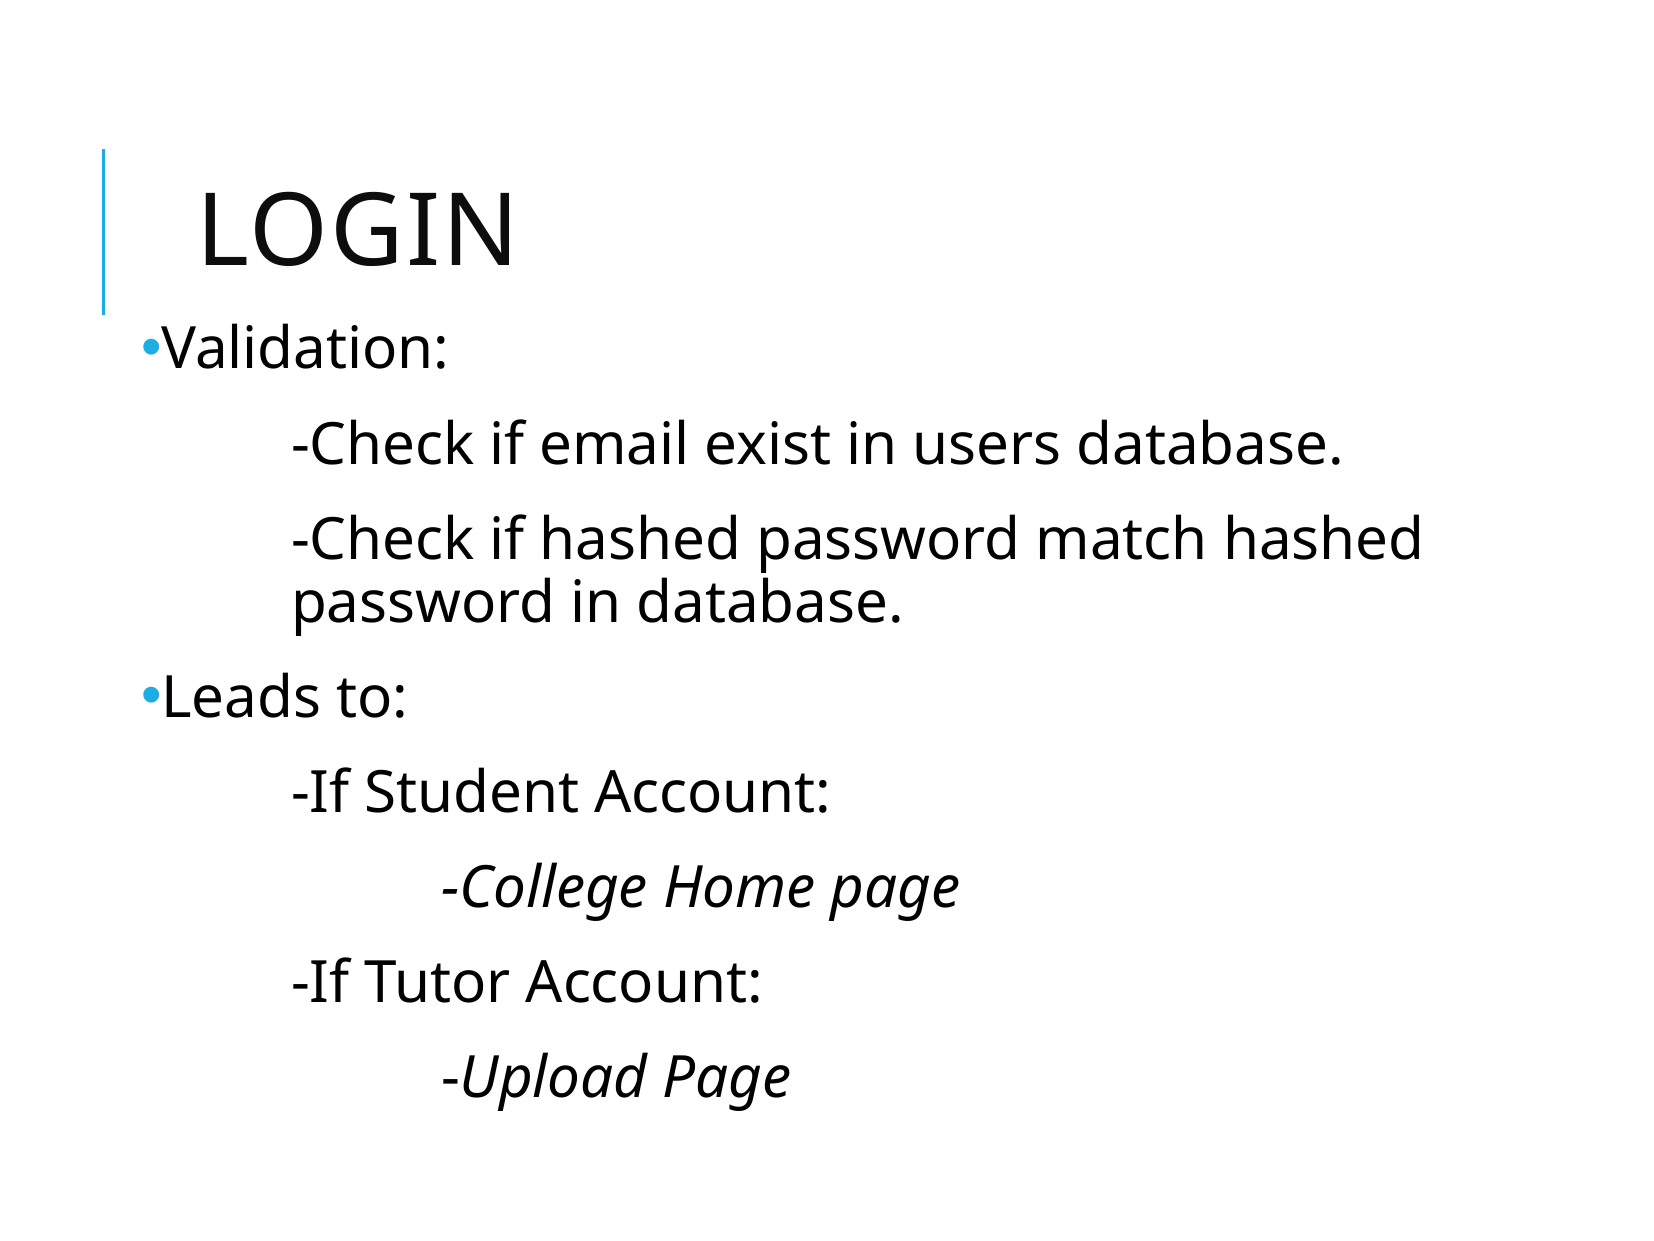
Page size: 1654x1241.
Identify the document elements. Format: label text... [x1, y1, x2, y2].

subtitle Validation: -Check if email exist in users database. -Check if hashed password match hashed password in database. Leads to: -If Student Account: -College Home page -If Tutor Account: -Upload Page [140, 318, 1458, 1241]
title Login [196, 154, 1513, 319]
